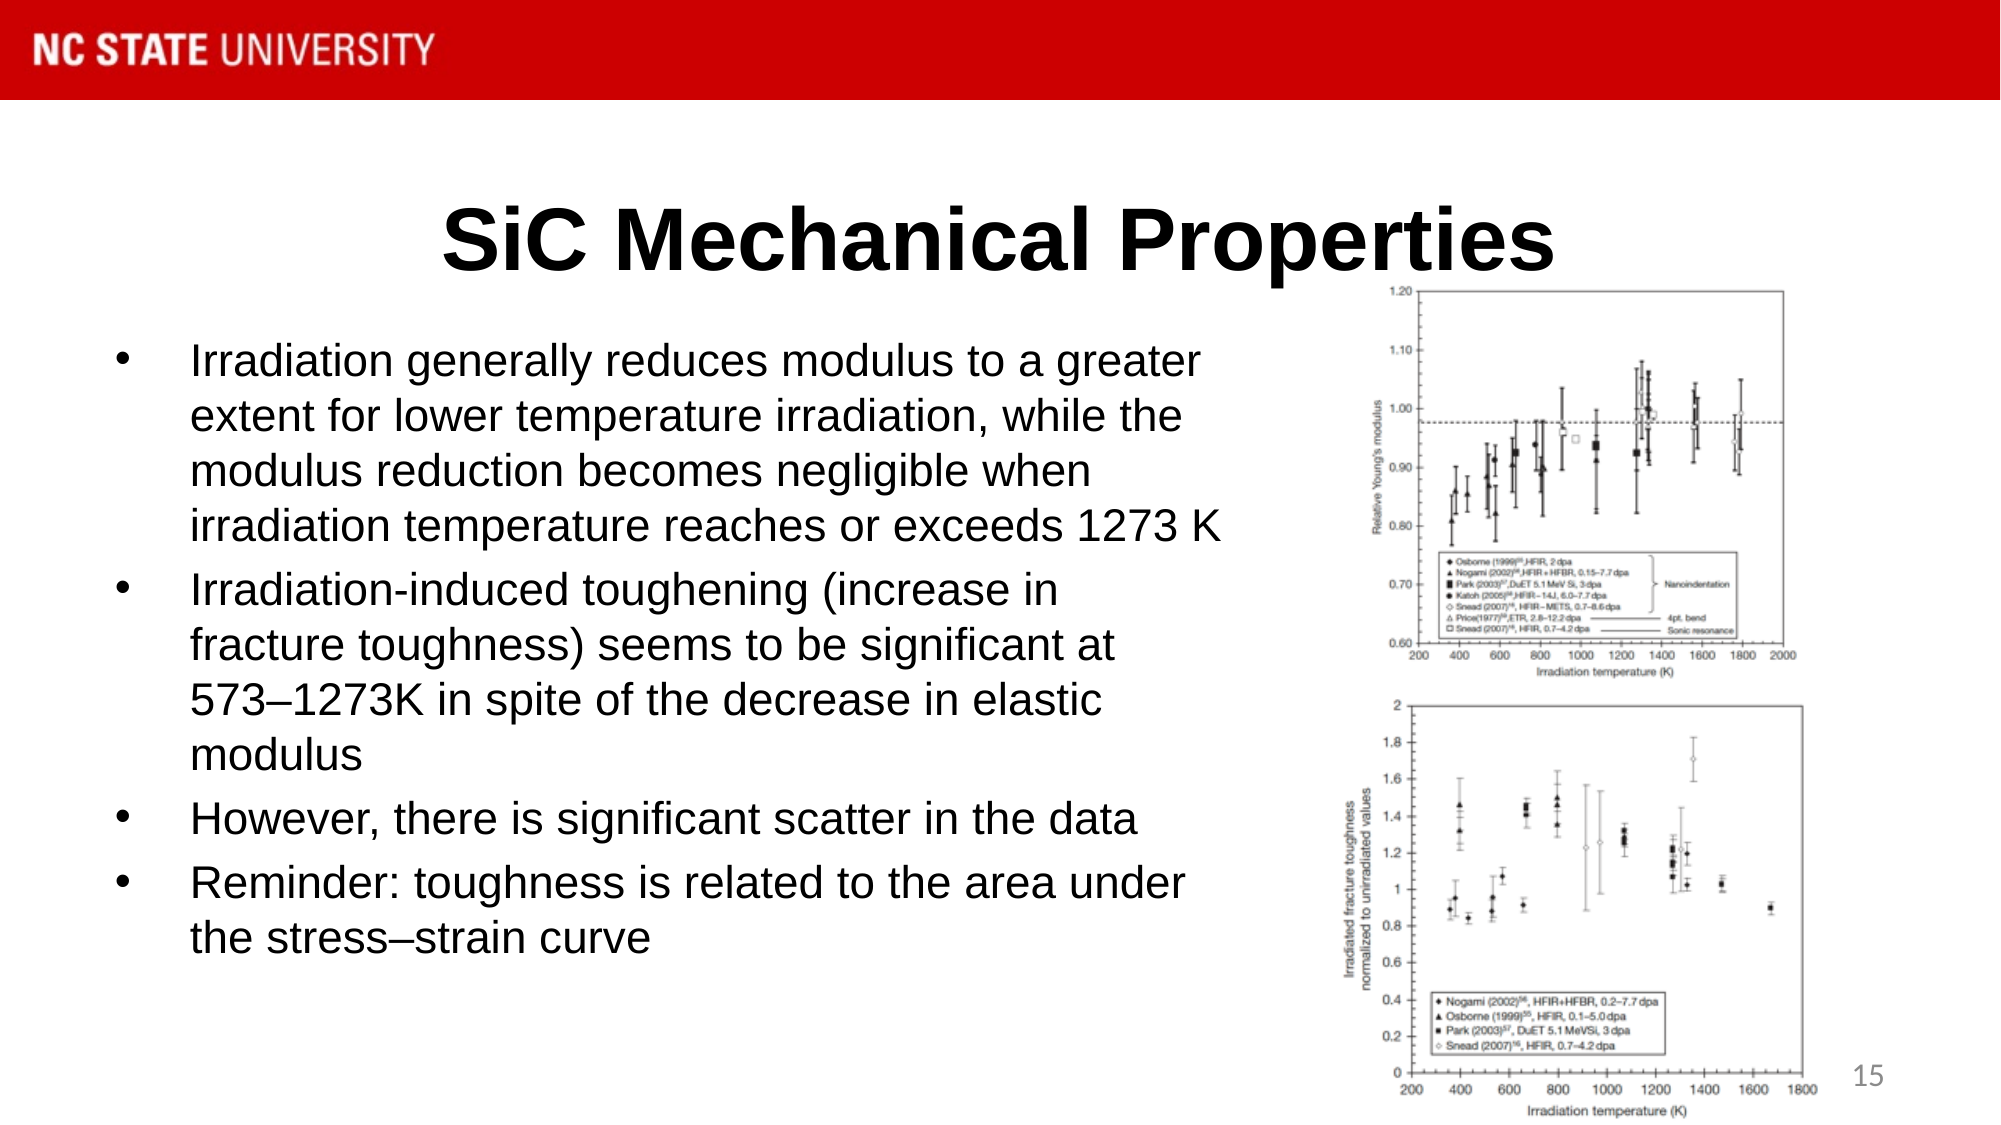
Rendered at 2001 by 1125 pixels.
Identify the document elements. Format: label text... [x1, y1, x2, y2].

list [1353, 277, 1808, 683]
picture [0, 0, 2001, 100]
title SiC Mechanical Properties [99, 147, 1900, 323]
list Irradiation generally reduces modulus to a greater extent for lower temperature irradiation, while the modulus reduction becomes negligible when irradiation temperature reaches or exceeds 1273 K Irradiation-induced toughening (increase in fracture toughness) seems to be significant at 573–1273K in spite of the decrease in elastic modulus However, there is significant scatter in the data Reminder: toughness is related to the area under the stress–strain curve [99, 322, 1241, 1005]
picture [1330, 684, 1832, 1125]
slide_number 15 [1836, 1042, 1900, 1103]
